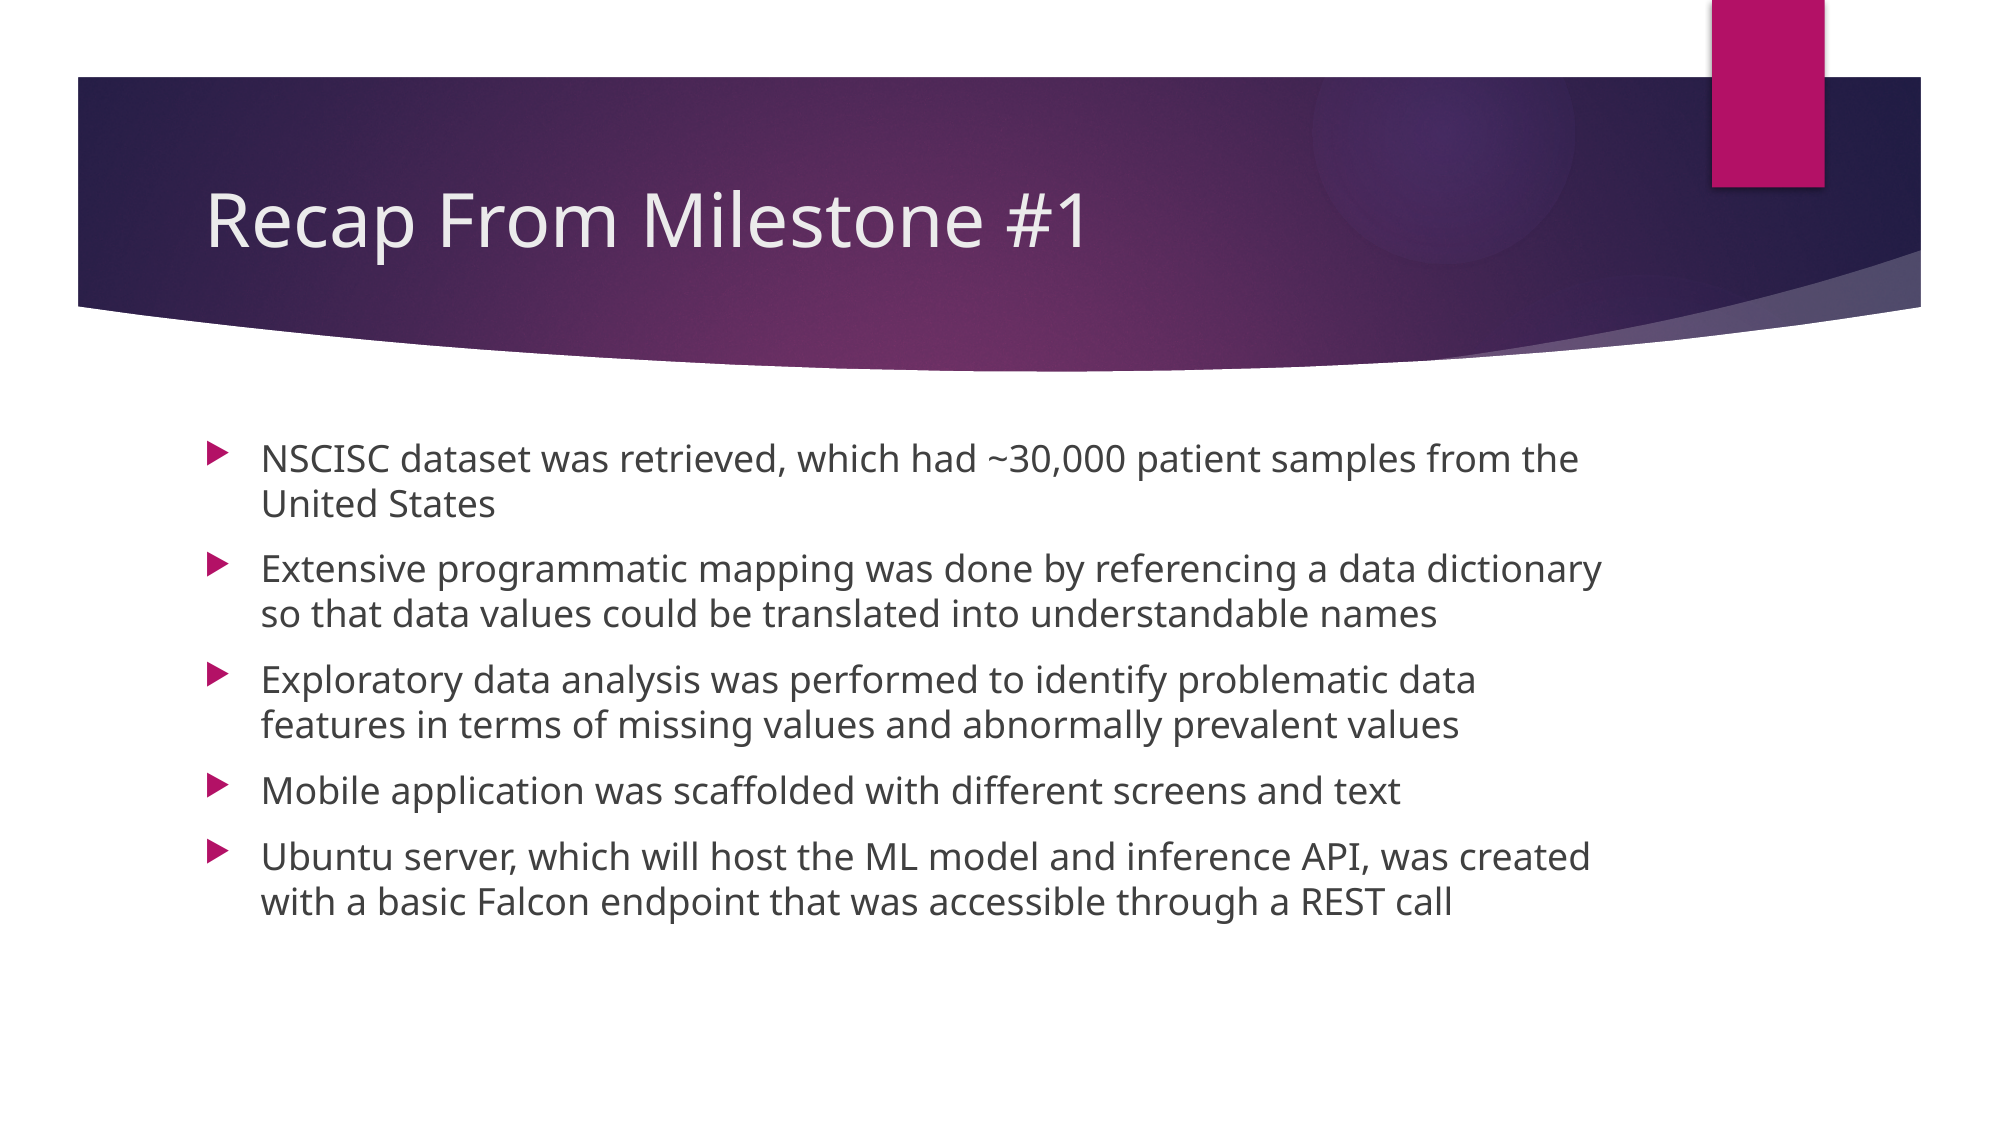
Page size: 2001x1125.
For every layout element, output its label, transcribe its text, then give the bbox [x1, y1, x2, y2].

title Recap From Milestone #1 [189, 159, 1627, 276]
list NSCISC dataset was retrieved, which had ~30,000 patient samples from the United States Extensive programmatic mapping was done by referencing a data dictionary so that data values could be translated into understandable names Exploratory data analysis was performed to identify problematic data features in terms of missing values and abnormally prevalent values Mobile application was scaffolded with different screens and text Ubuntu server, which will host the ML model and inference API, was created with a basic Falcon endpoint that was accessible through a REST call [189, 427, 1638, 988]
